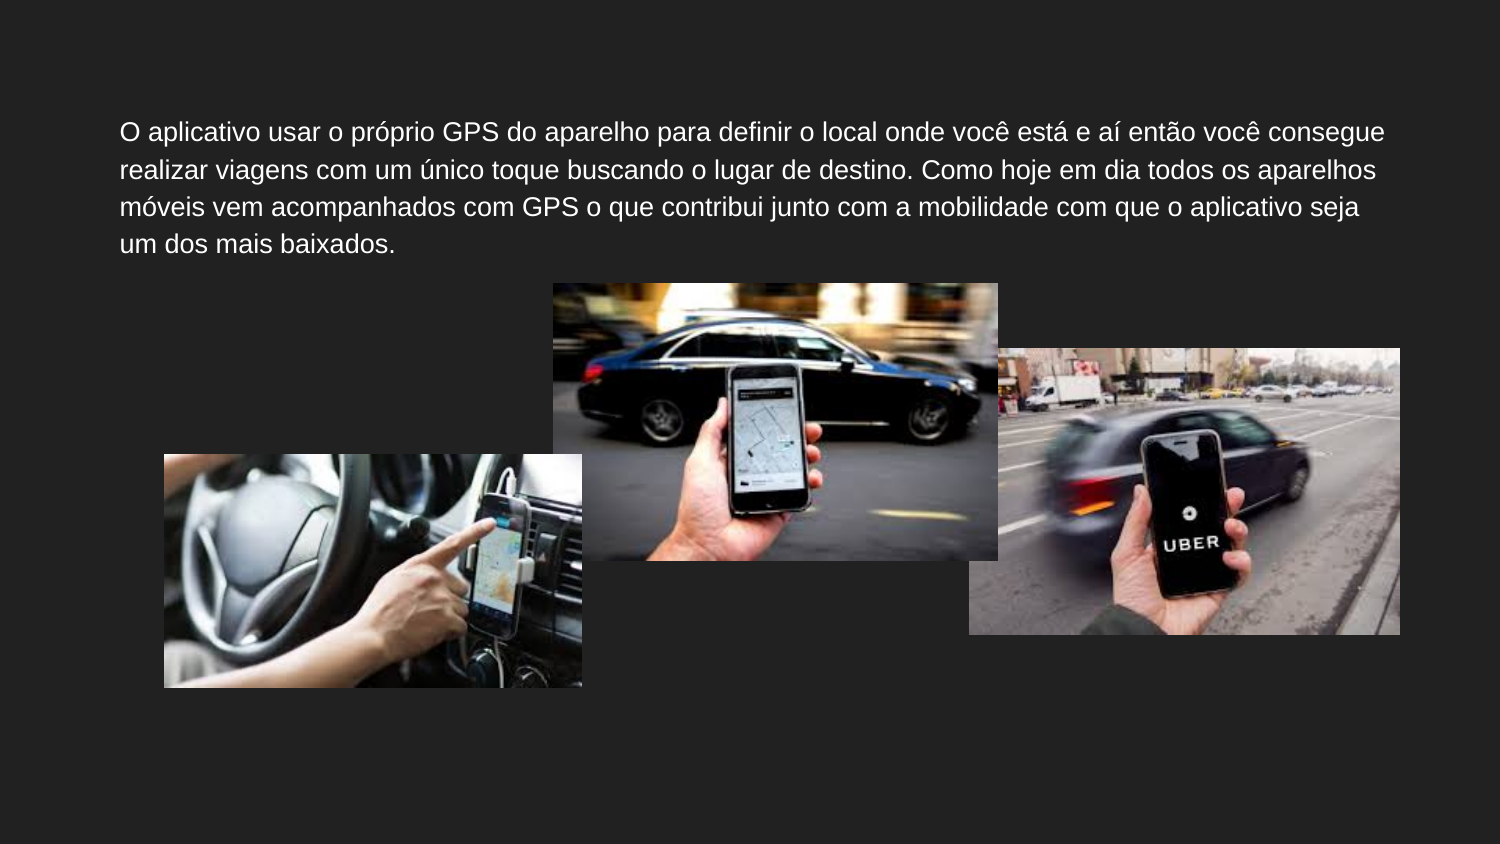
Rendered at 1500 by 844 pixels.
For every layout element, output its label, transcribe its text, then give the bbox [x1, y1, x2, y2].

subtitle O aplicativo usar o próprio GPS do aparelho para definir o local onde você está e aí então você consegue realizar viagens com um único toque buscando o lugar de destino. Como hoje em dia todos os aparelhos móveis vem acompanhados com GPS o que contribui junto com a mobilidade com que o aplicativo seja um dos mais baixados. [104, 95, 1400, 372]
picture [164, 283, 1400, 689]
